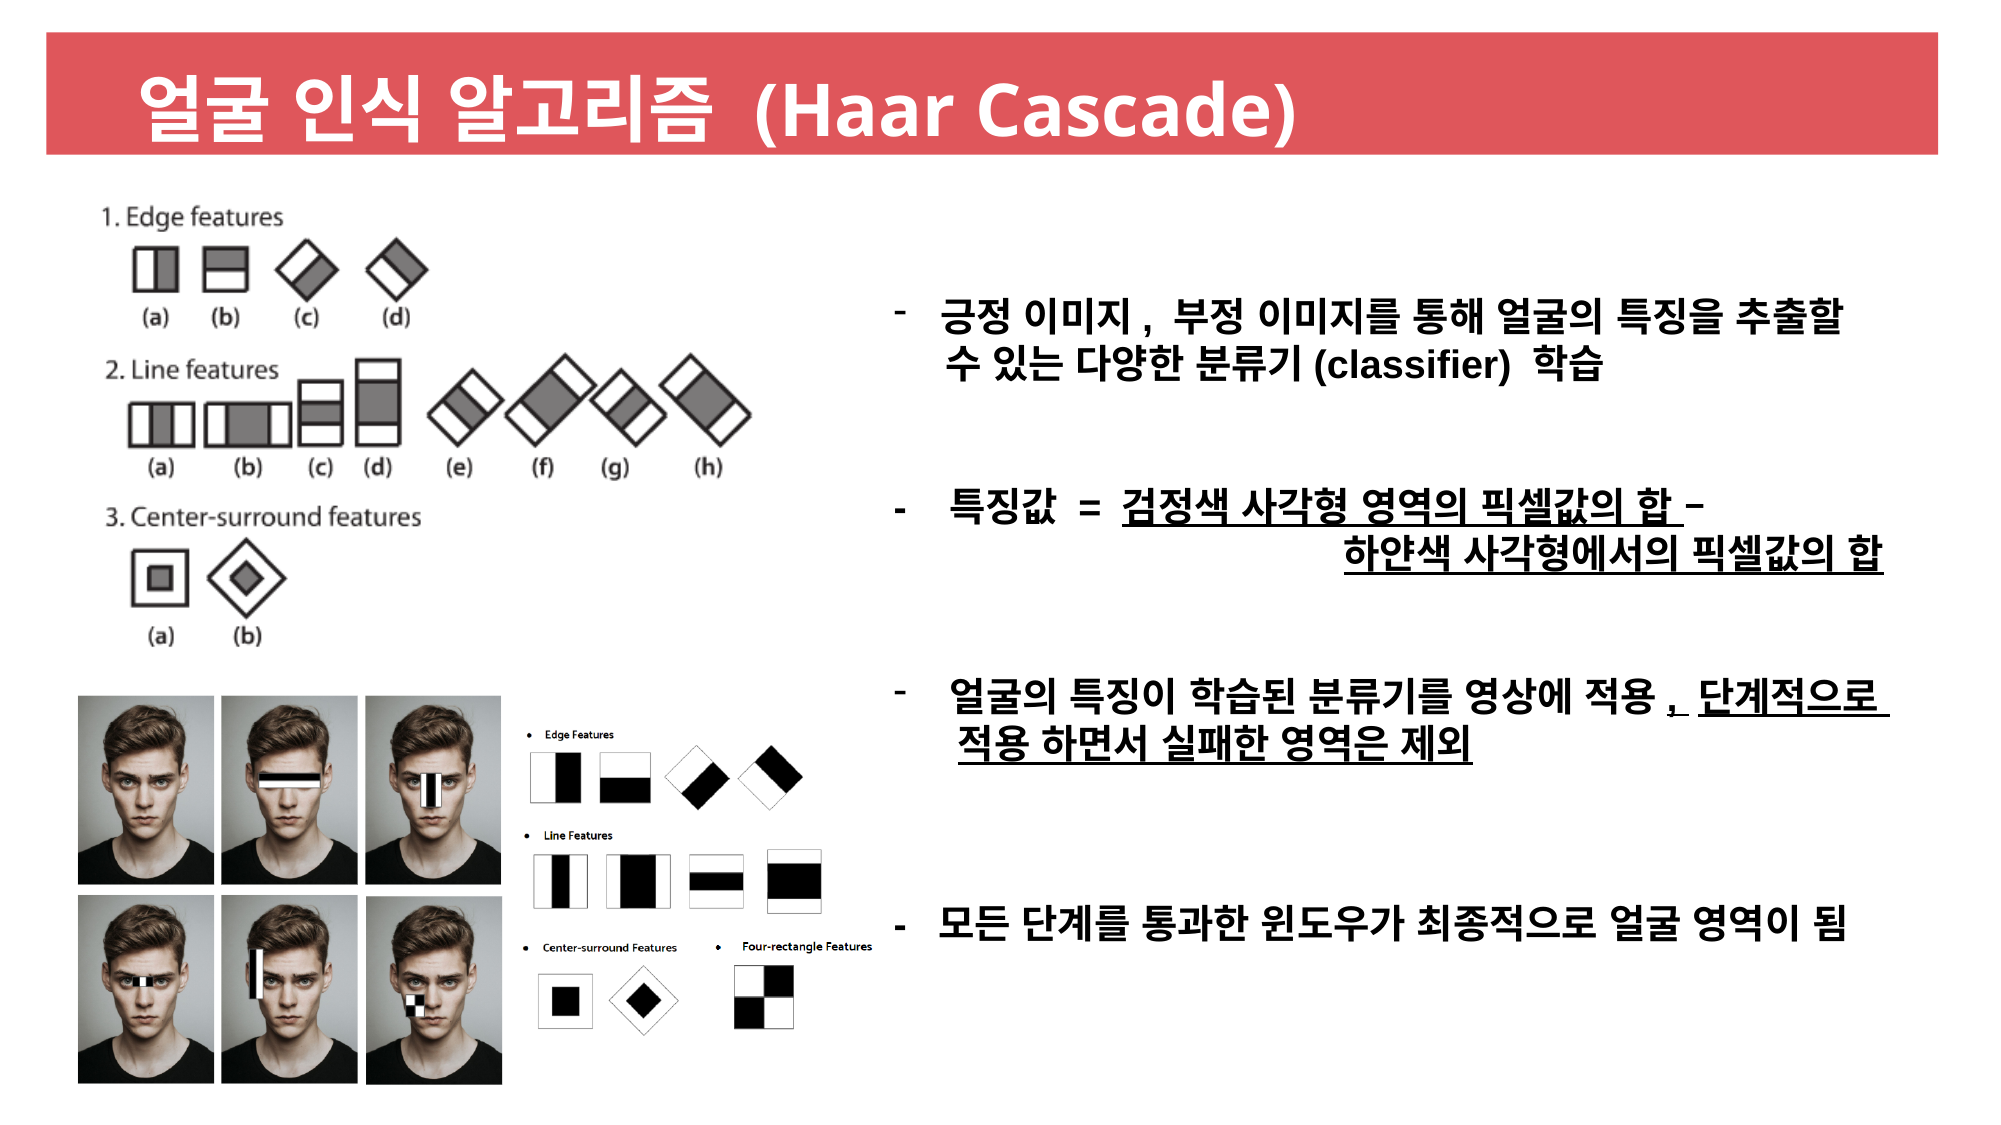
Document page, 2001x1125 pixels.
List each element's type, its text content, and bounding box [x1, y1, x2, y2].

picture [91, 185, 757, 658]
text_box 긍정 이미지, 부정 이미지를 통해 얼굴의 특징을 추출할 수 있는 다양한 분류기(classifier) 학습 - 특징값 = 검정색 사각형 영역의 픽셀값의 합 – 하얀색 사각형에서의 픽셀값의 합 얼굴의 특징이 학습된 분류기를 영상에 적용, 단계적으로 적용 하면서 실패한 영역은 제외 - 모든 단계를 통과한 윈도우가 최종적으로 얼굴 영역이 됨 [878, 284, 2000, 954]
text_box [46, 32, 1939, 155]
picture [72, 689, 879, 1093]
